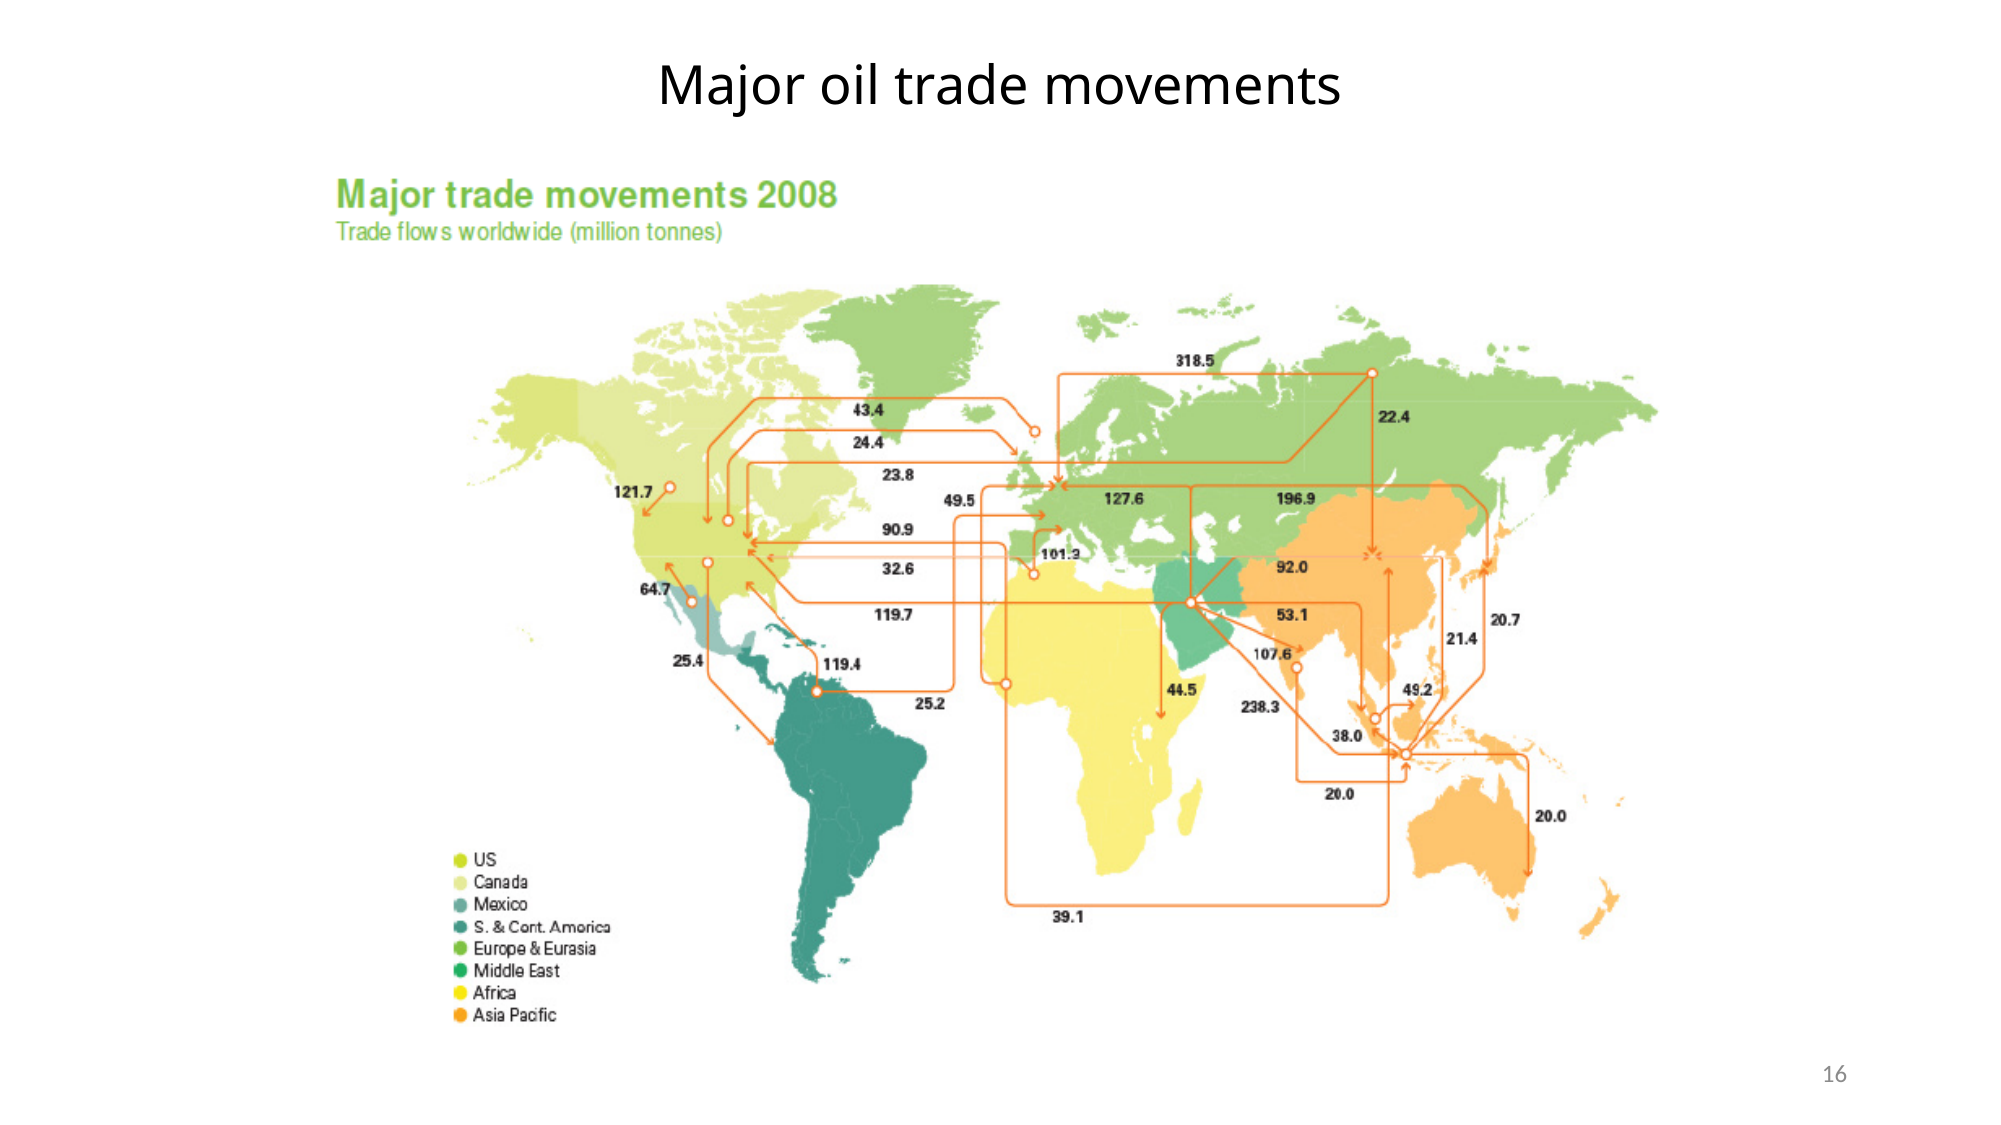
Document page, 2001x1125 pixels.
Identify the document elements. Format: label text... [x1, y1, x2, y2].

title Major oil trade movements [431, 50, 1569, 125]
slide_number 16 [1412, 1042, 1863, 1103]
picture [329, 174, 1671, 1032]
